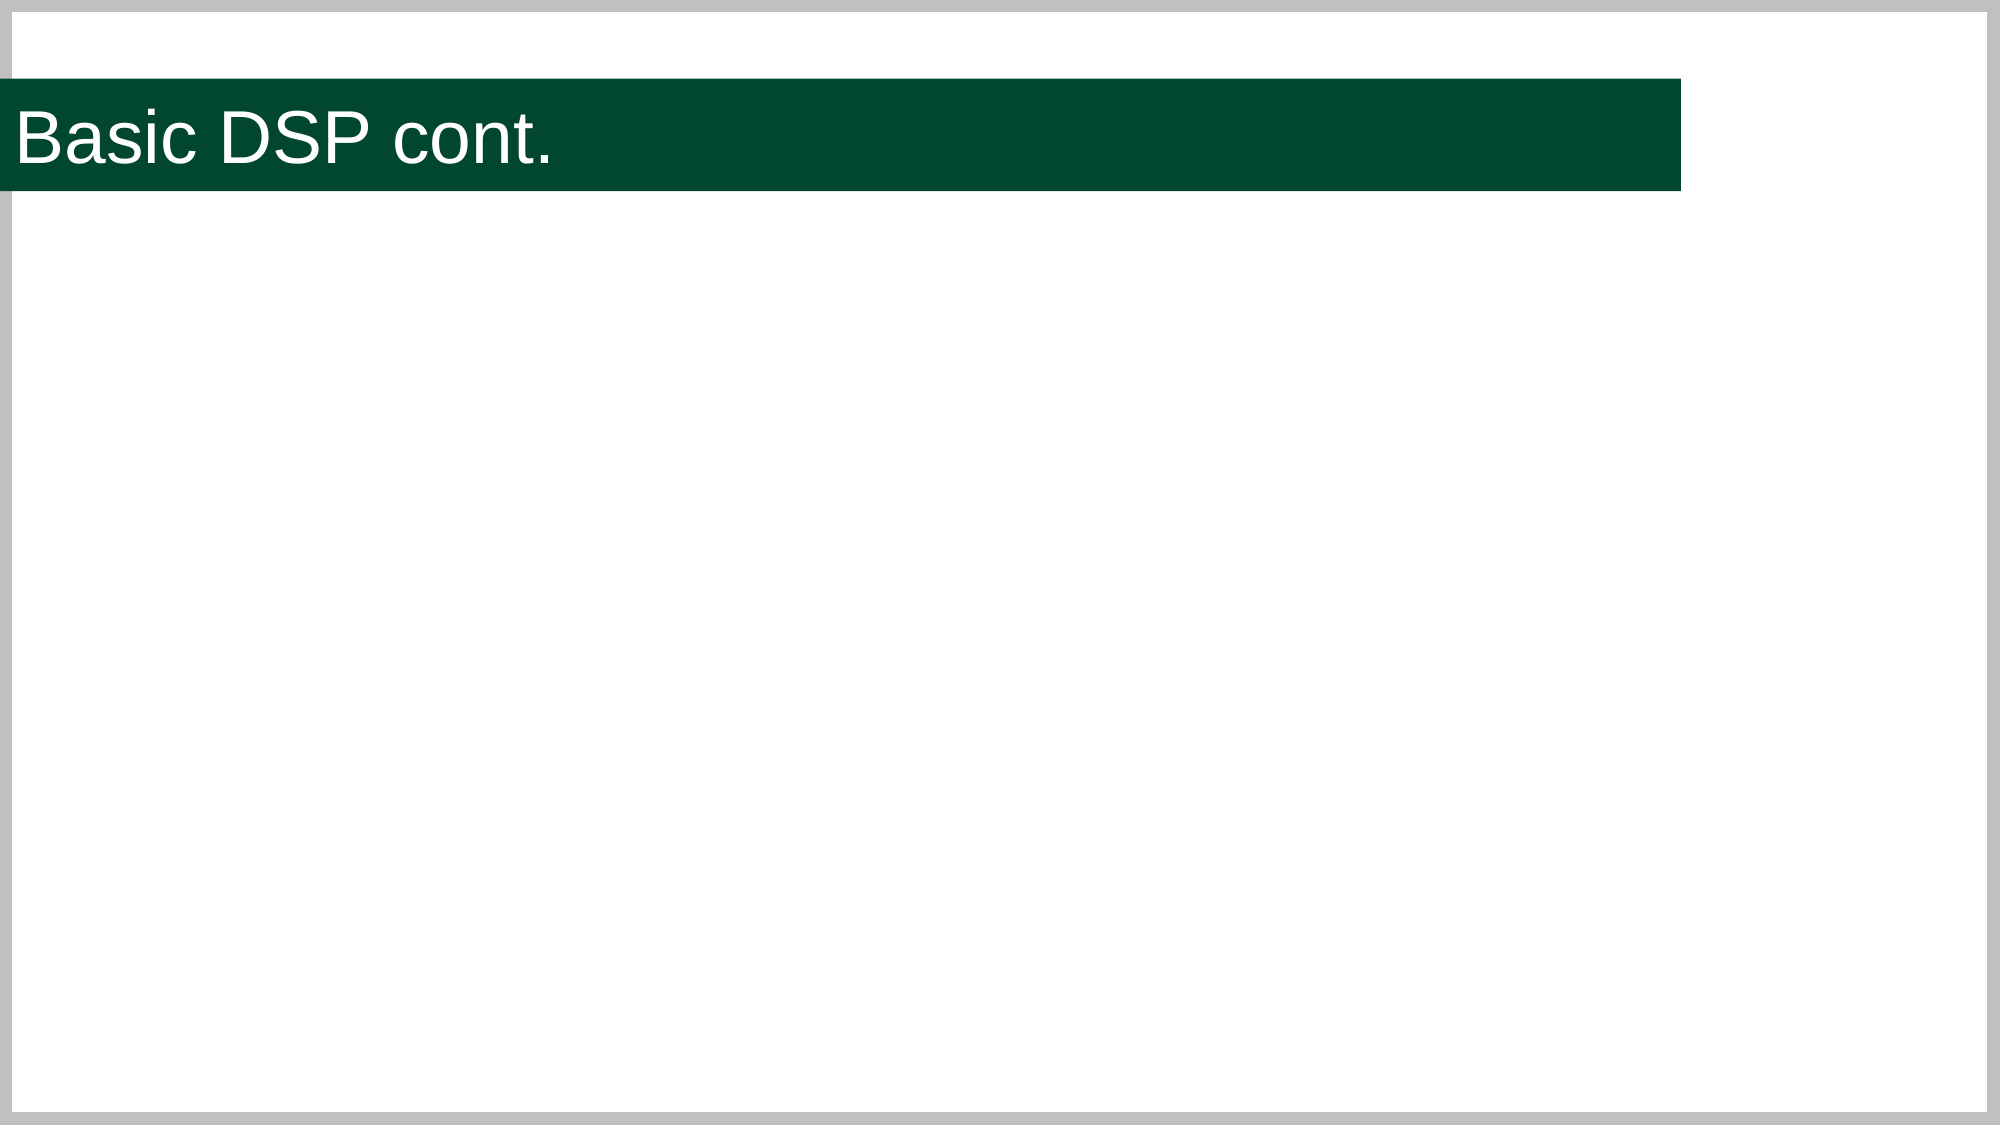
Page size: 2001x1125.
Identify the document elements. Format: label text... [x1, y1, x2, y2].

text_box [0, 0, 2000, 1125]
text_box [0, 184, 1681, 192]
text_box [0, 78, 1681, 84]
text_box Basic DSP cont. [0, 84, 1681, 184]
